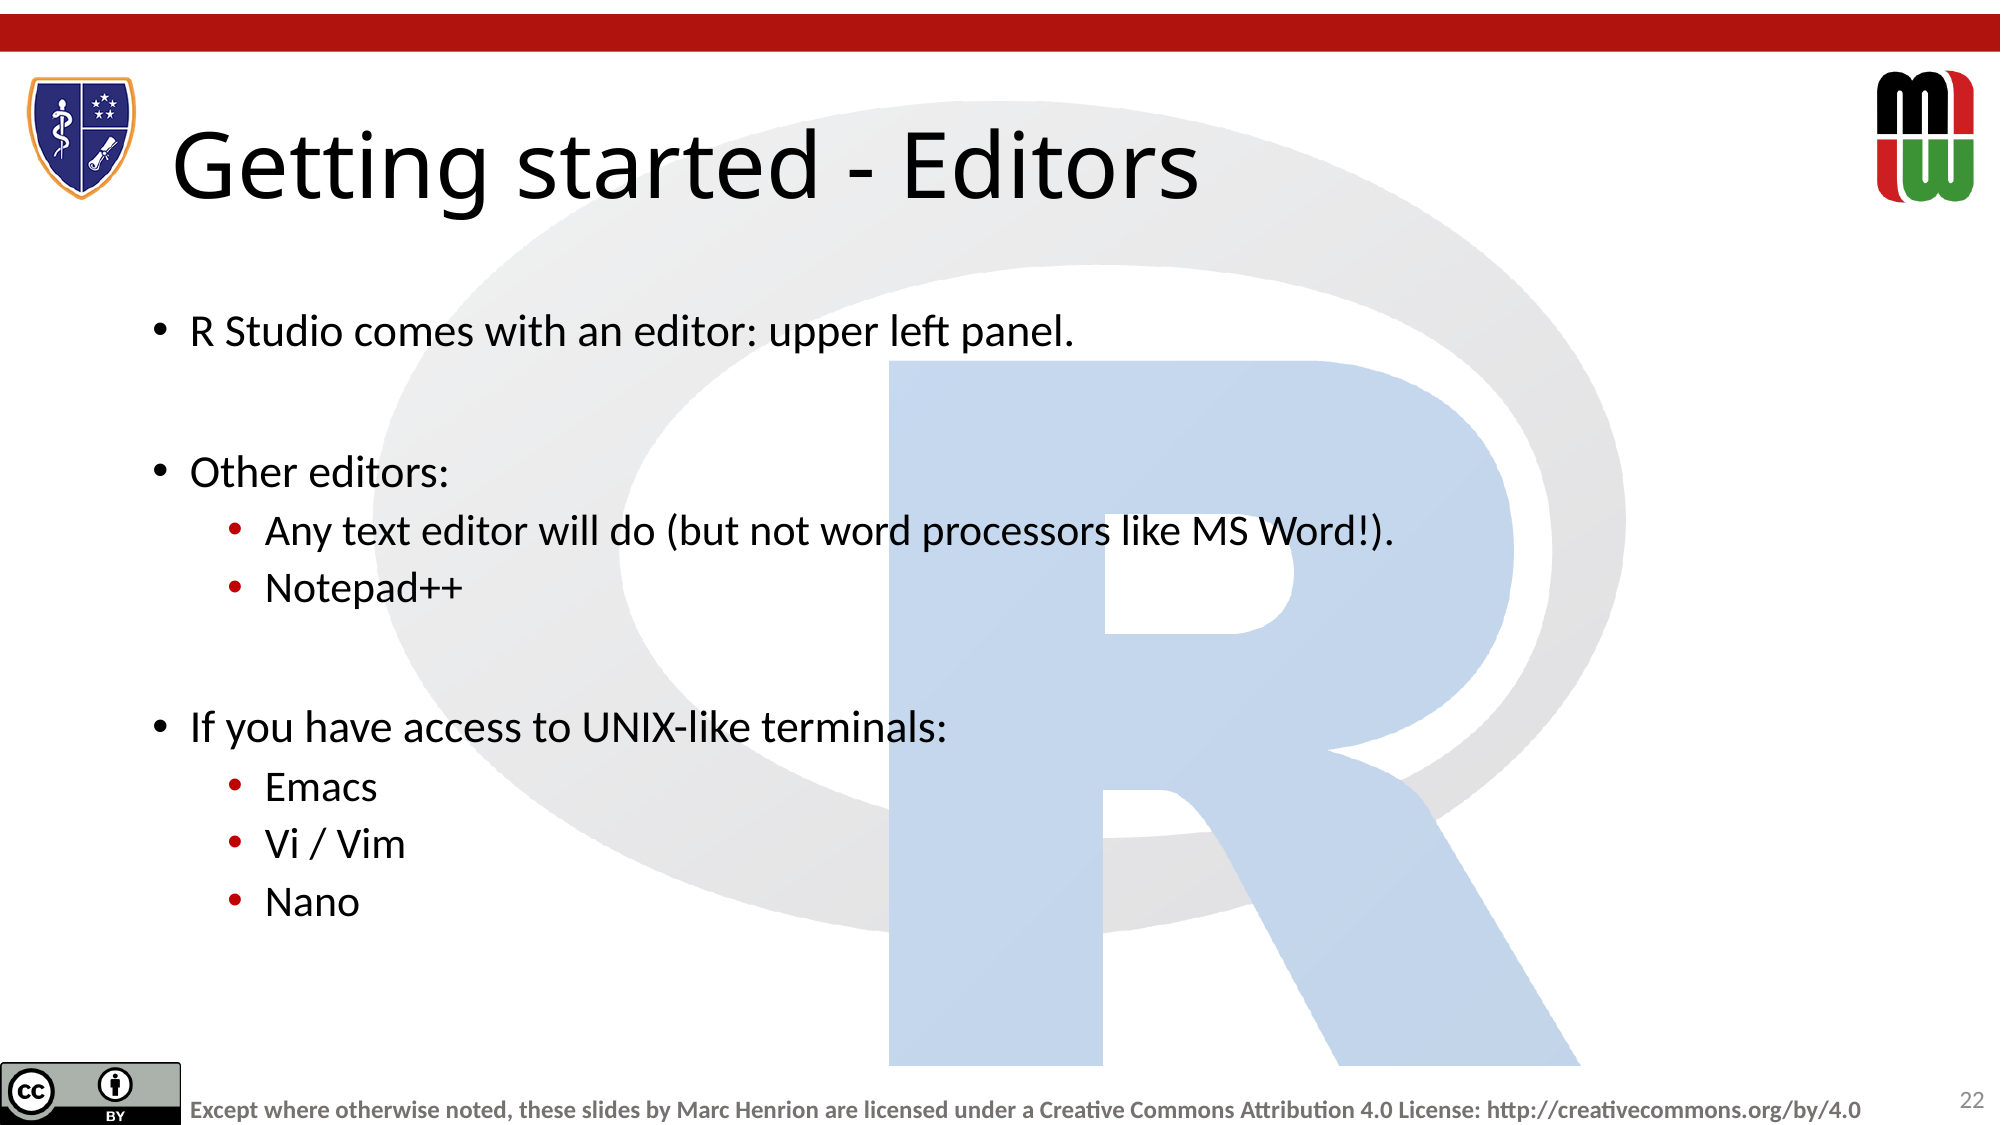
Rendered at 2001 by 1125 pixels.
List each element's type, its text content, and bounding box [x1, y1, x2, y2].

picture [0, 53, 161, 215]
slide_number 22 [1550, 1073, 2000, 1125]
list R Studio comes with an editor: upper left panel. Other editors: Any text editor will do (but not word processors like MS Word!). Notepad++ If you have access to UNIX-like terminals: Emacs Vi / Vim Nano [137, 299, 1863, 1066]
picture [0, 1062, 181, 1125]
title Getting started - Editors [155, 59, 1851, 278]
